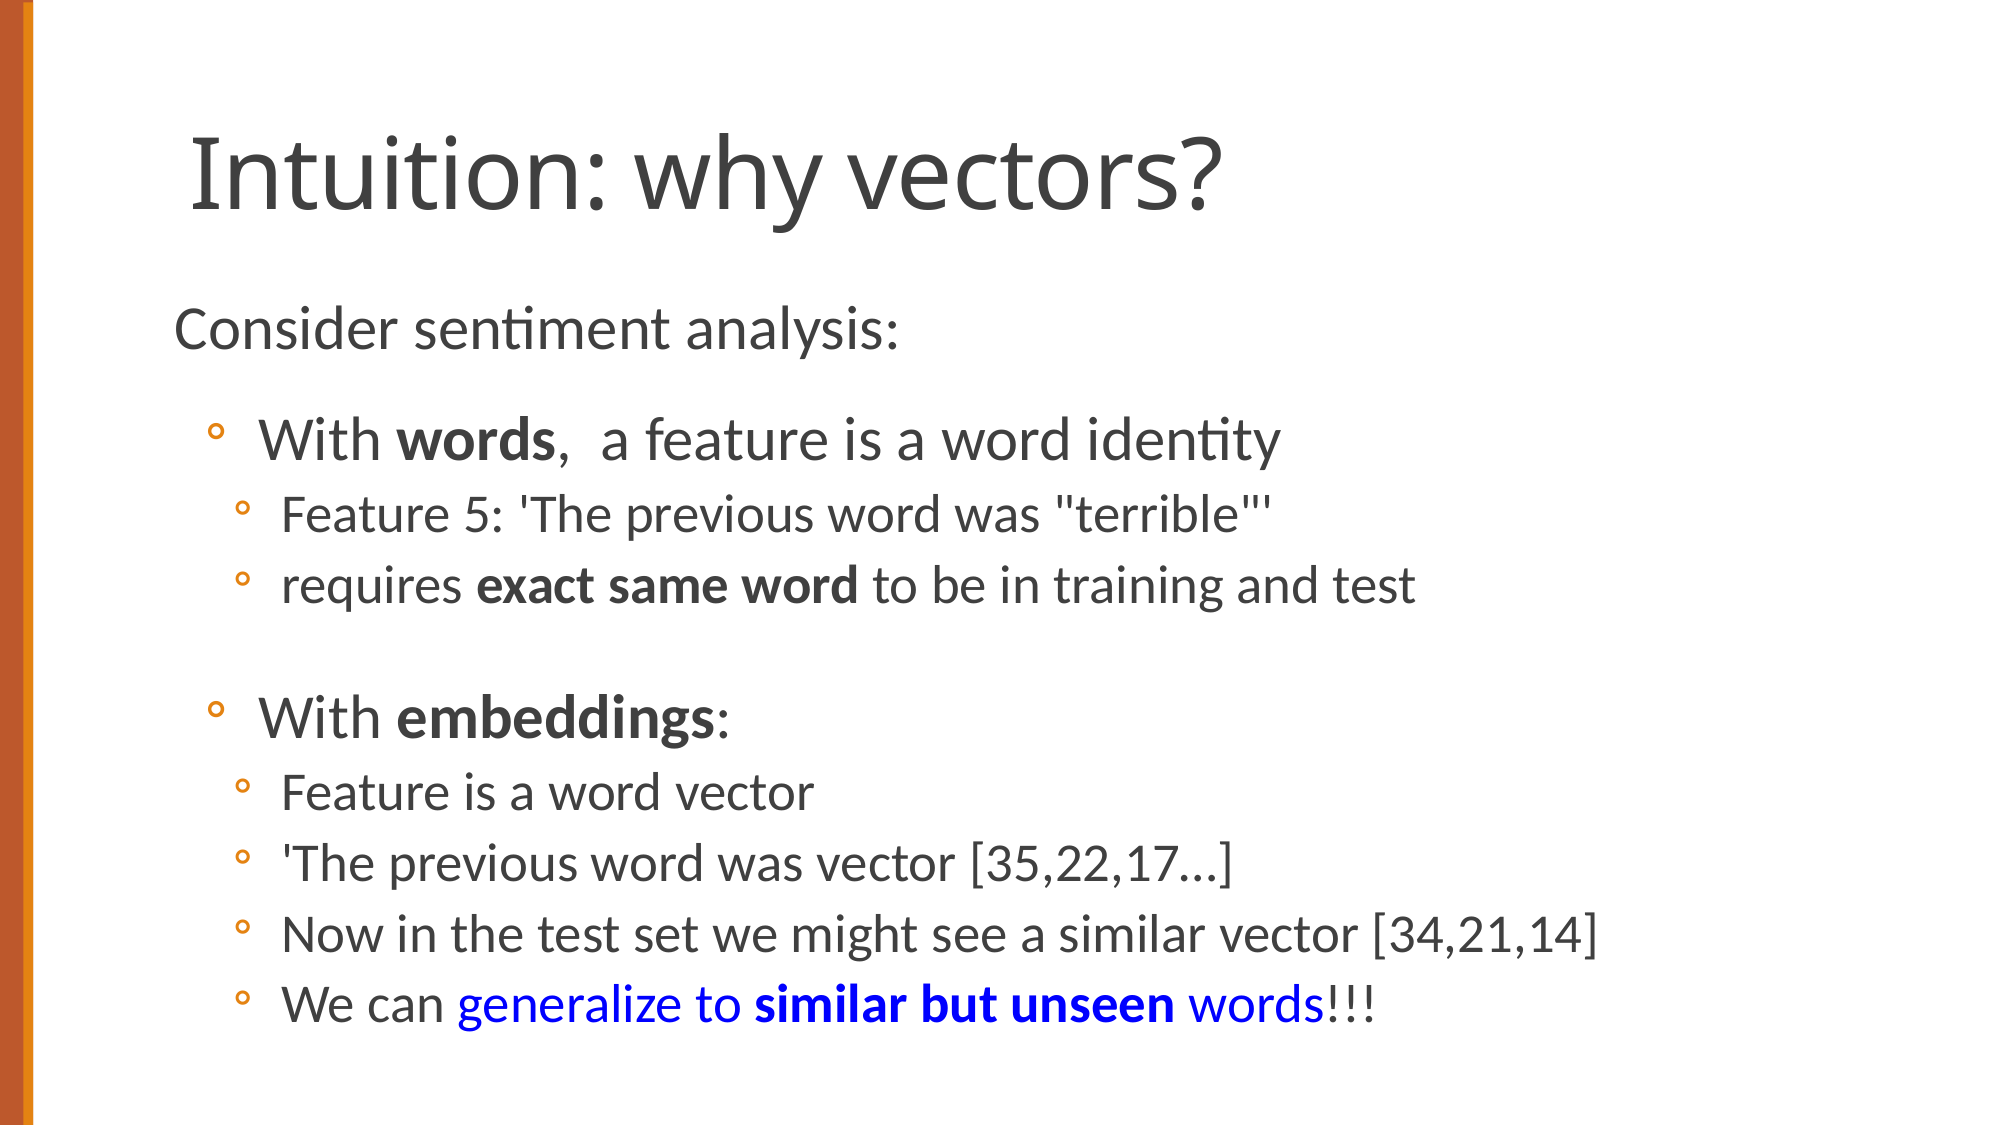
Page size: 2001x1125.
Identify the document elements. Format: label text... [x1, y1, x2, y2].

list Consider sentiment analysis: With words, a feature is a word identity Feature 5: 'The previous word was "terrible"' requires exact same word to be in training and test With embeddings: Feature is a word vector 'The previous word was vector [35,22,17…] Now in the test set we might see a similar vector [34,21,14] We can generalize to similar but unseen words!!! [174, 287, 2000, 1050]
title Intuition: why vectors? [174, 47, 1623, 238]
